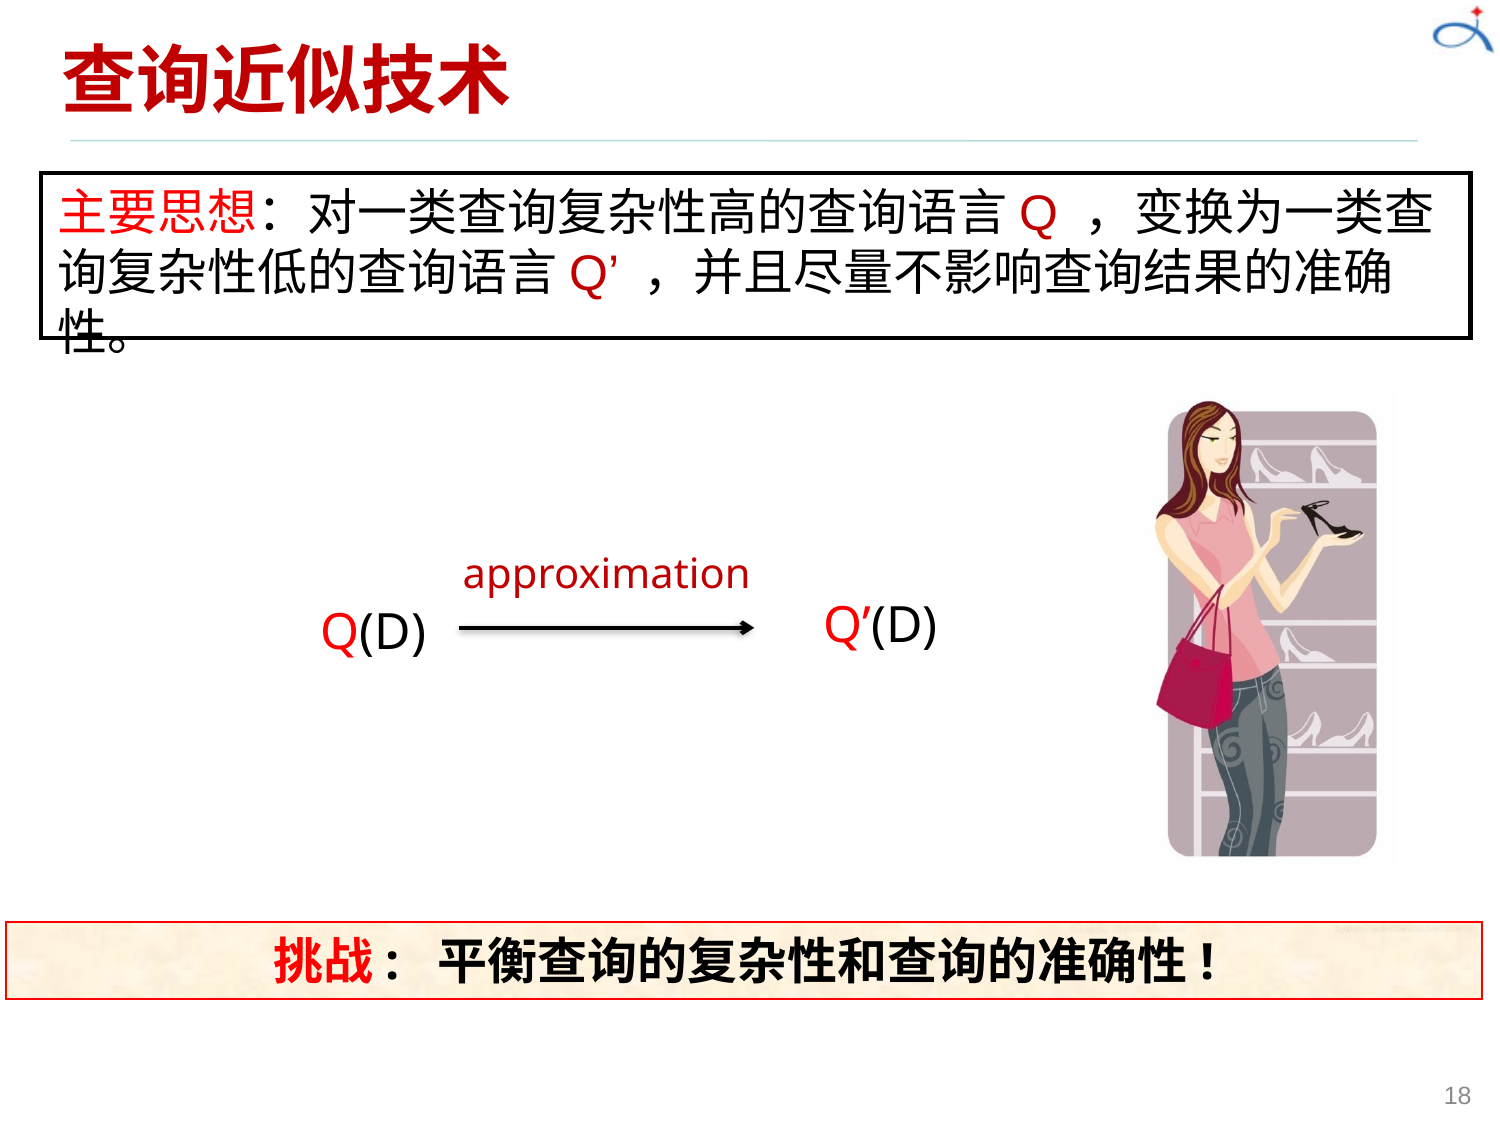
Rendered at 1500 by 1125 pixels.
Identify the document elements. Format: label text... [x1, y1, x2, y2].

picture [1066, 356, 1477, 938]
text_box 主要思想：对一类查询复杂性高的查询语言Q ，变换为一类查询复杂性低的查询语言Q’ ，并且尽量不影响查询结果的准确性。 [41, 172, 1471, 338]
title 查询近似技术 [46, 11, 1419, 143]
text_box 挑战: 平衡查询的复杂性和查询的准确性! [5, 922, 1483, 1000]
picture [1432, 5, 1495, 55]
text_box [300, 514, 962, 669]
slide_number 18 [1136, 1065, 1487, 1125]
